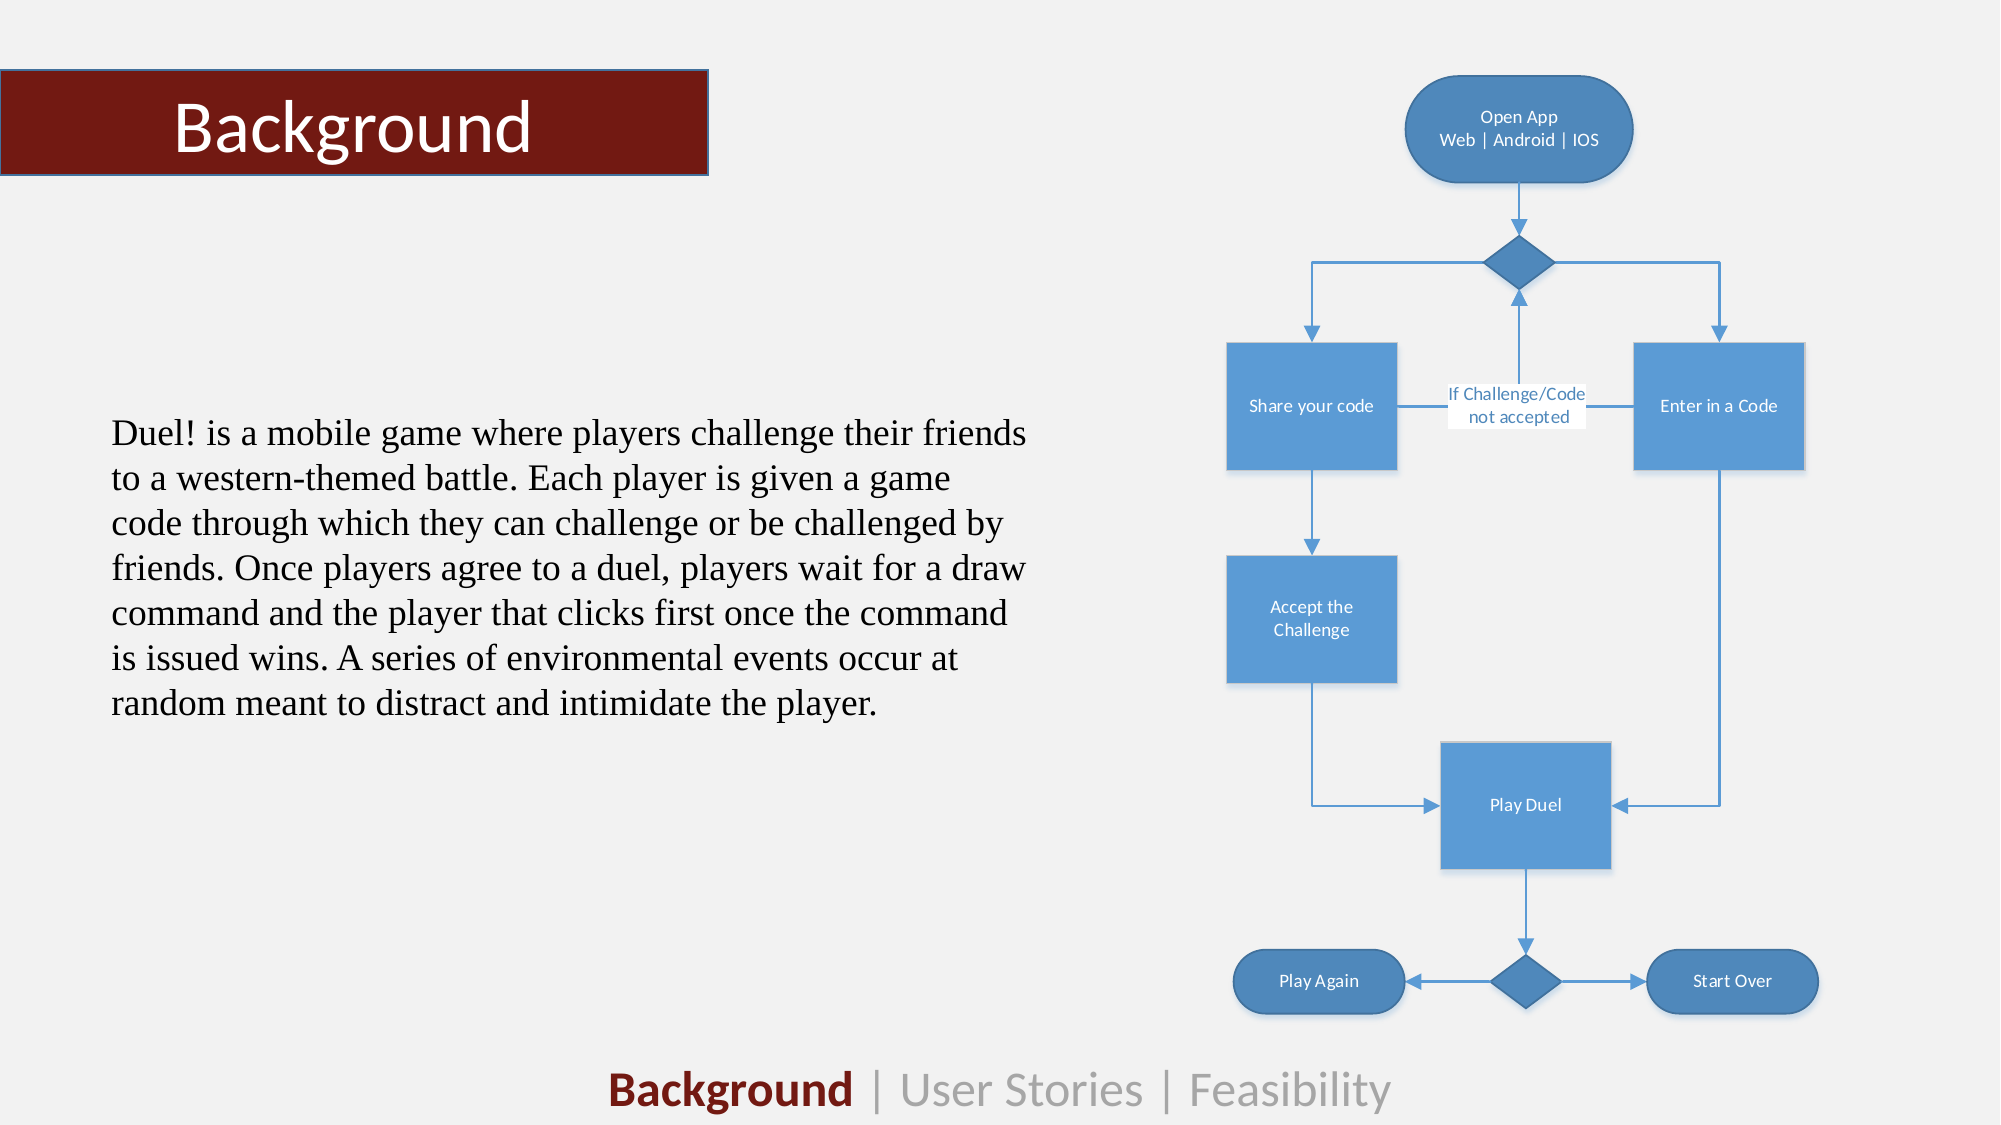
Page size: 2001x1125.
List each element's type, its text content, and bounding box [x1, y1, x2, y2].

text_box Duel! is a mobile game where players challenge their friends to a western-themed battle. Each player is given a game code through which they can challenge or be challenged by friends. Once players agree to a duel, players wait for a draw command and the player that clicks first once the command is issued wins. A series of environmental events occur at random meant to distract and intimidate the player. [96, 400, 1048, 731]
text_box Background | User Stories | Feasibility [0, 1049, 2000, 1125]
text_box Background [0, 69, 709, 176]
picture [1216, 70, 1828, 1028]
